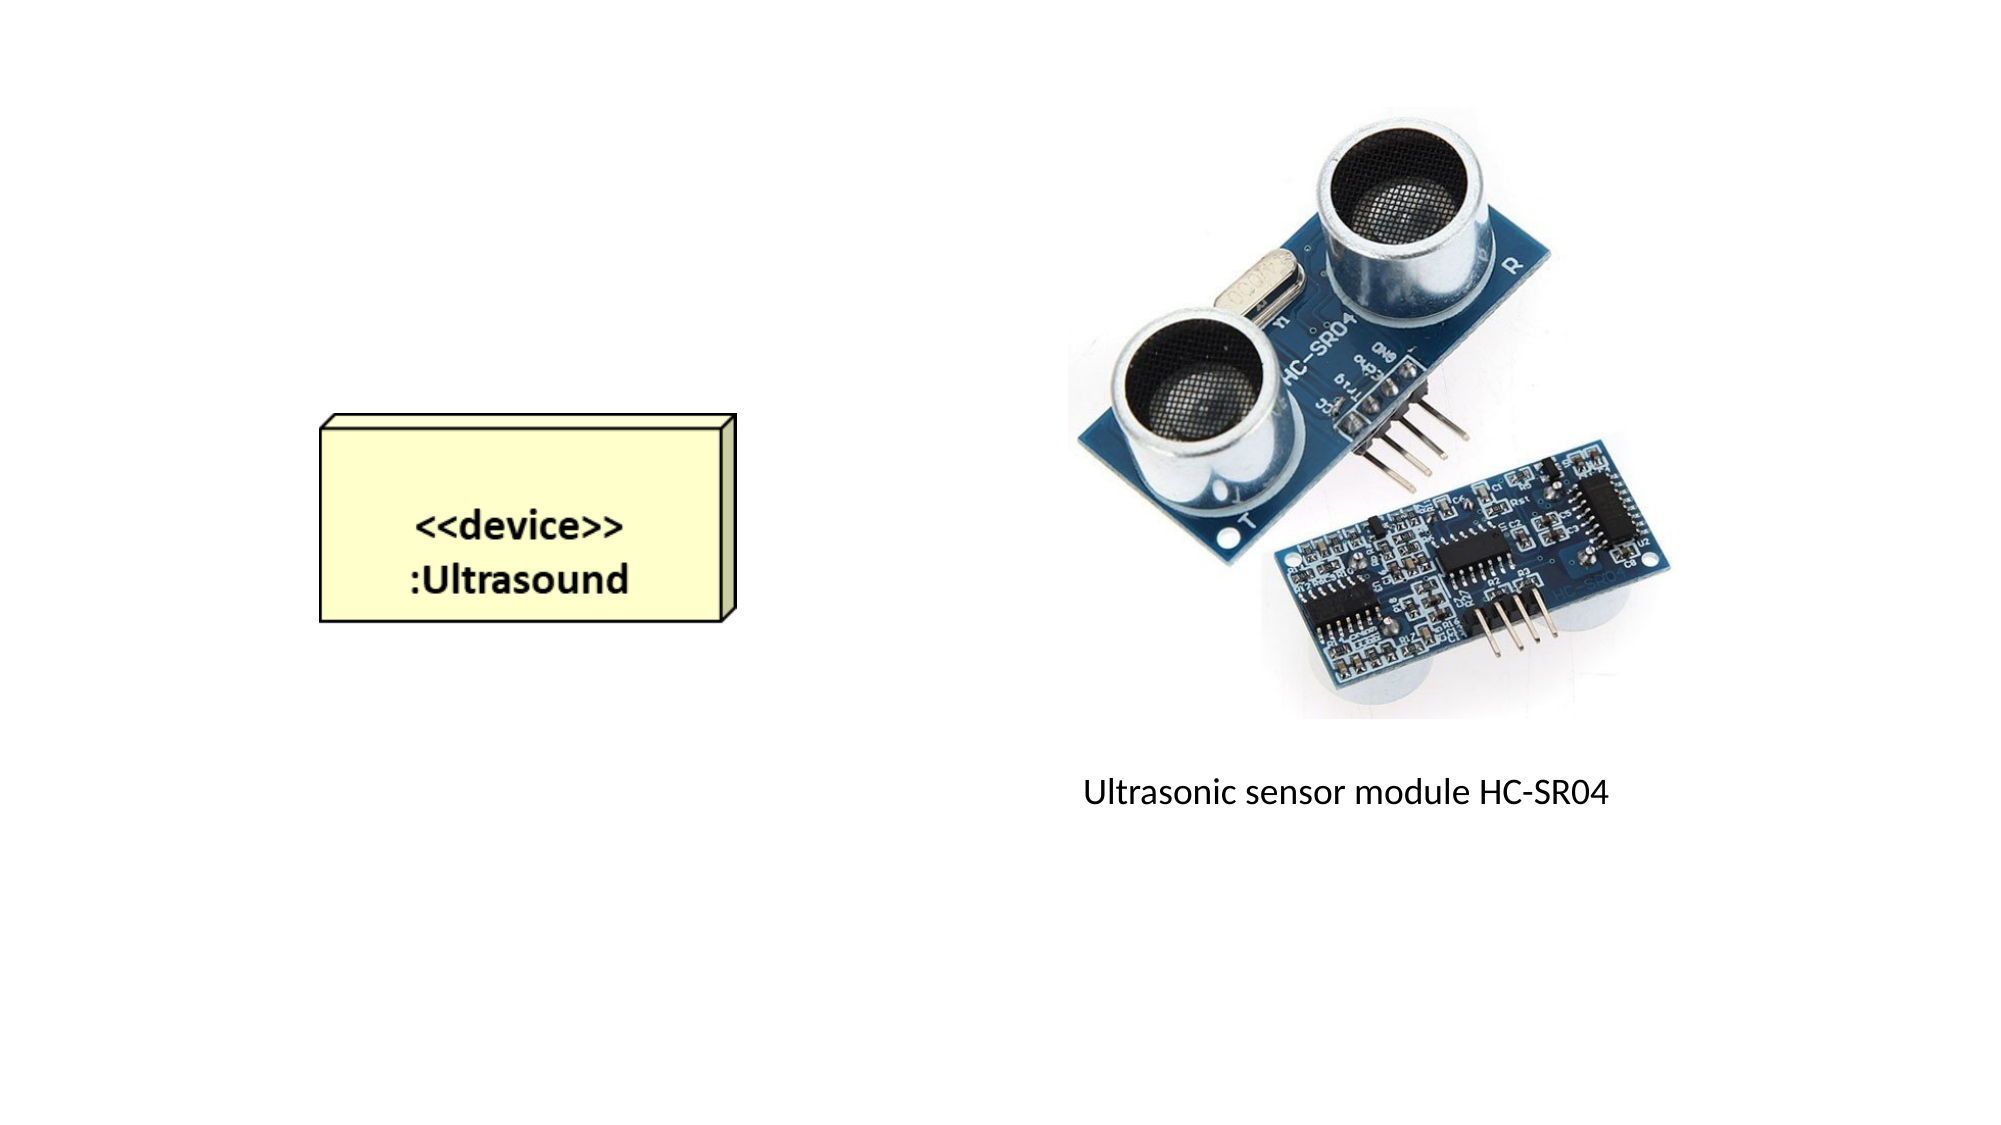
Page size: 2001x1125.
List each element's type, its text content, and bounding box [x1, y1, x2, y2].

picture [319, 412, 737, 634]
picture [1068, 107, 1681, 719]
text_box Ultrasonic sensor module HC-SR04 [1068, 759, 1768, 820]
